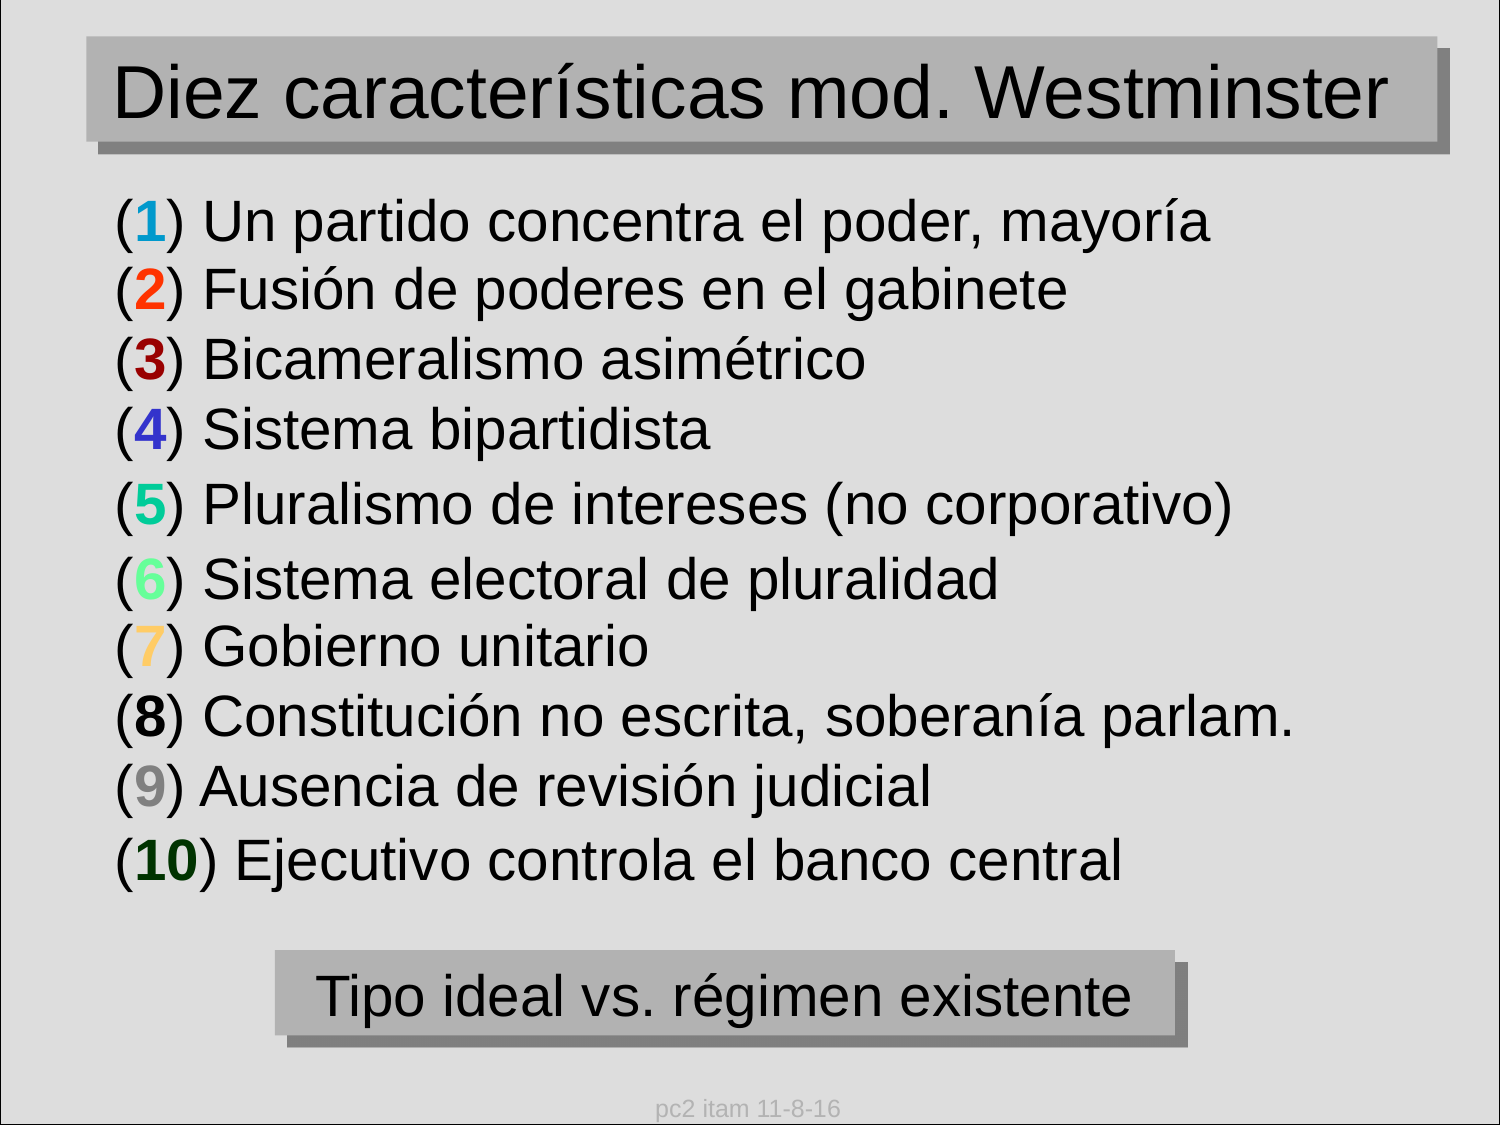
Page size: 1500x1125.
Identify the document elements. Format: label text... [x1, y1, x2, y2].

text_box (7) Gobierno unitario [99, 600, 1350, 670]
text_box Diez características mod. Westminster [86, 36, 1438, 142]
text_box (9) Ausencia de revisión judicial [99, 740, 1350, 814]
text_box (4) Sistema bipartidista [99, 383, 1350, 458]
text_box Tipo ideal vs. régimen existente [274, 950, 1175, 1036]
text_box (2) Fusión de poderes en el gabinete [99, 243, 1350, 313]
text_box (1) Un partido concentra el poder, mayoría [99, 174, 1425, 261]
text_box (8) Constitución no escrita, soberanía parlam. [99, 670, 1350, 740]
text_box (10) Ejecutivo controla el banco central [99, 814, 1350, 900]
text_box (3) Bicameralismo asimétrico [99, 313, 1350, 383]
text_box (6) Sistema electoral de pluralidad [99, 533, 1350, 600]
text_box (5) Pluralismo de intereses (no corporativo) [99, 458, 1350, 533]
